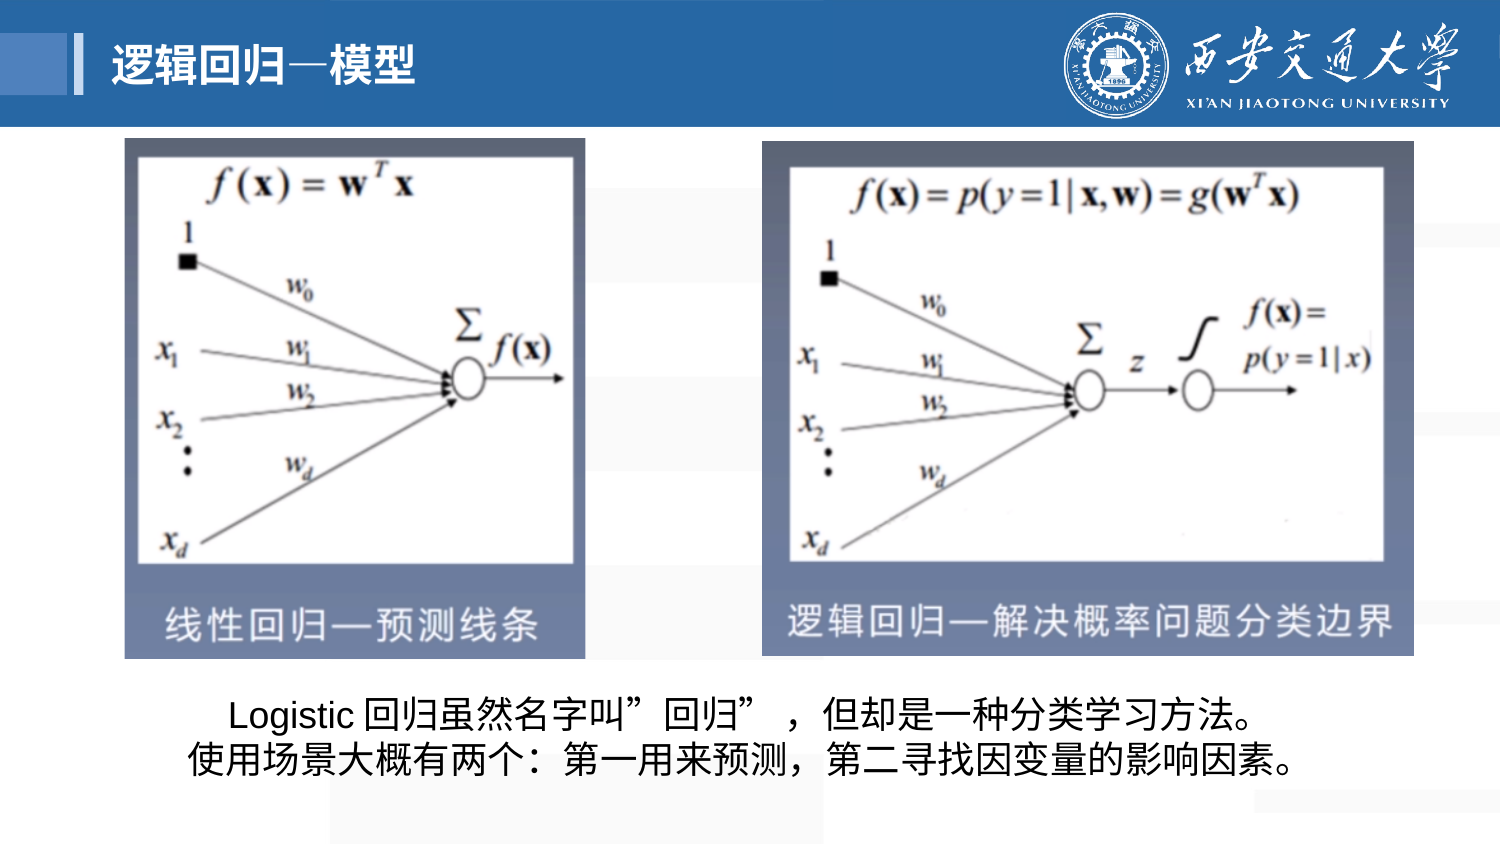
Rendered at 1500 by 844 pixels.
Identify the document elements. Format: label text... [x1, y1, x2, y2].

picture [0, 0, 1500, 844]
text_box 逻辑回归—模型 [96, 30, 433, 98]
text_box Logistic回归虽然名字叫”回归” ，但却是一种分类学习方法。 使用场景大概有两个：第一用来预测，第二寻找因变量的影响因素。 [172, 683, 1328, 788]
text_box [0, 33, 67, 96]
text_box [72, 31, 85, 97]
